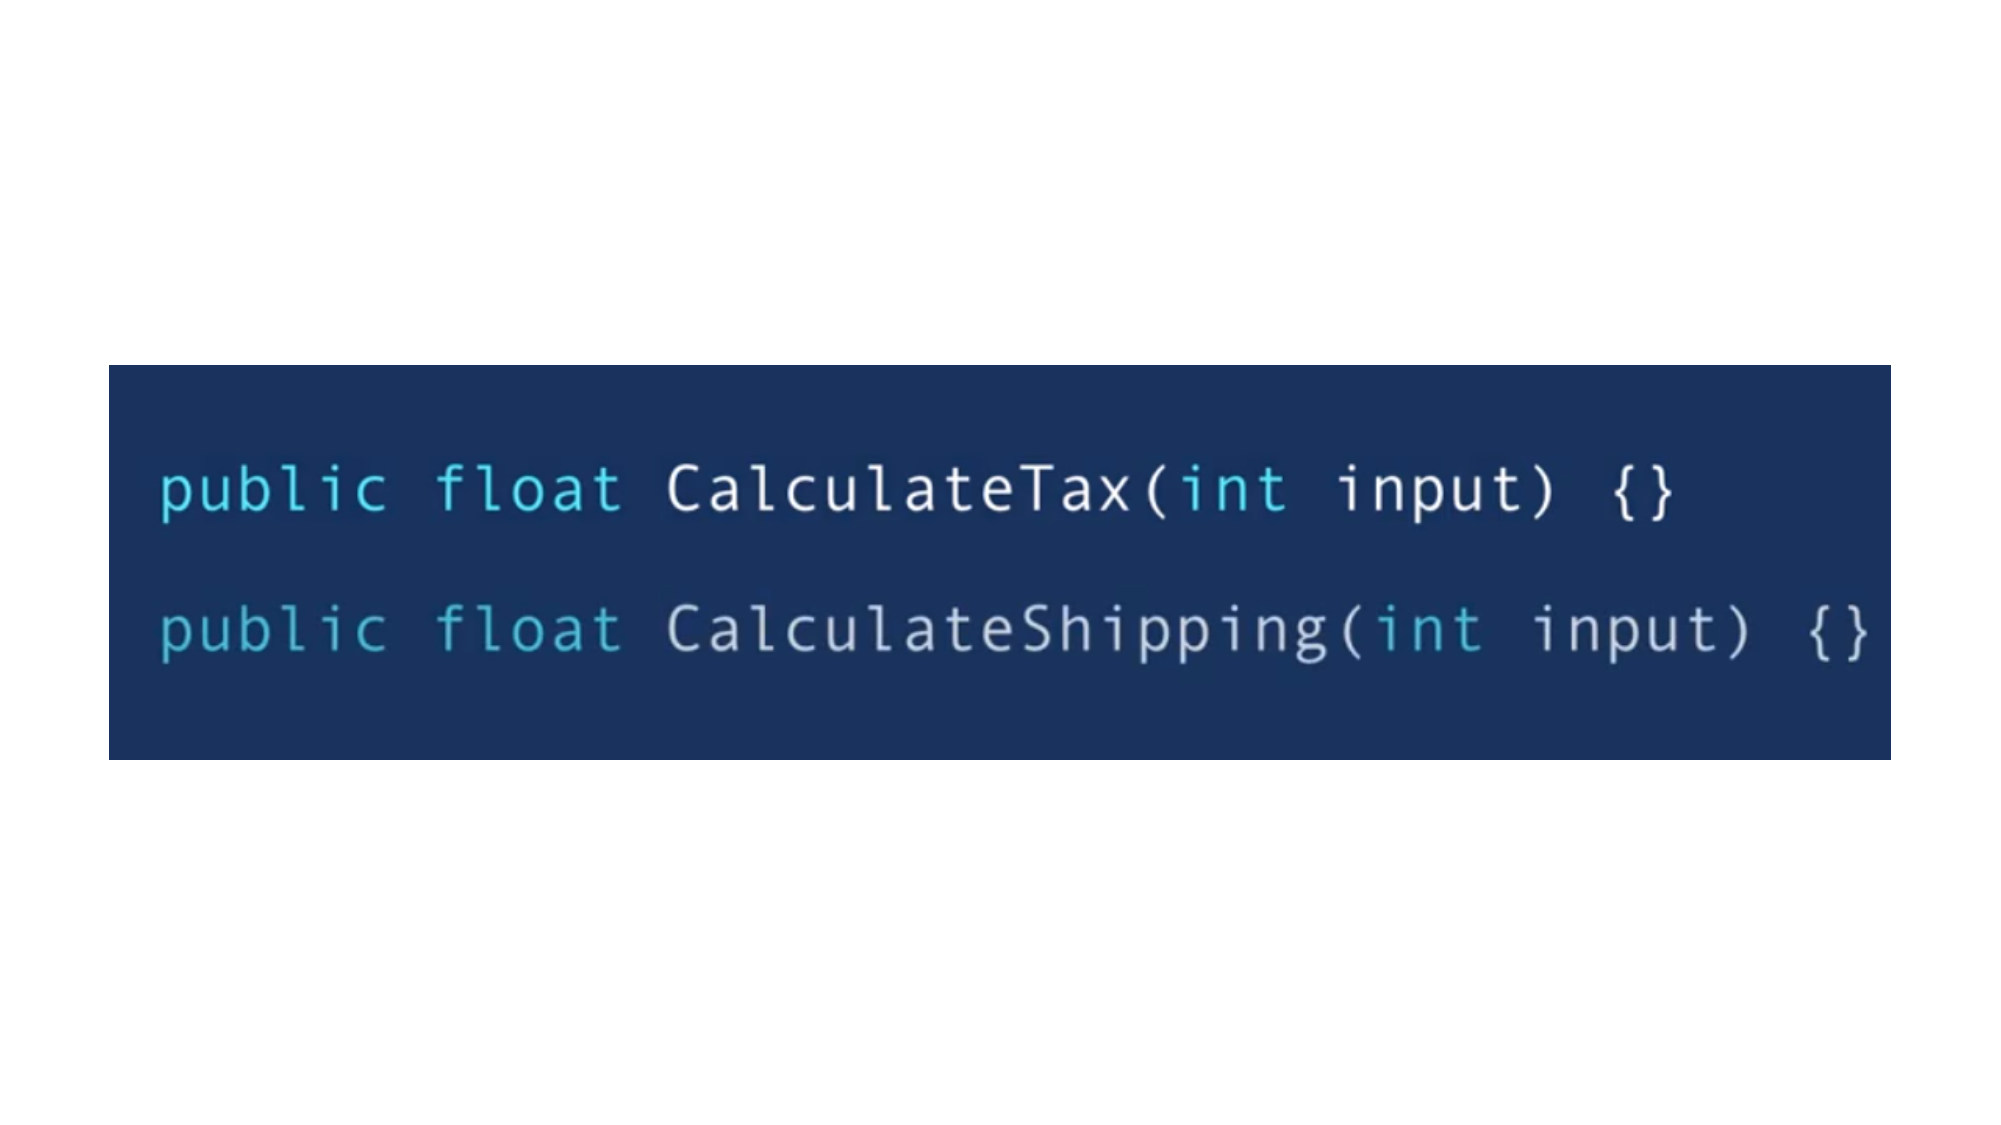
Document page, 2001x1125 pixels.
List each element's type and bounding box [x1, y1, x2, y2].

picture [109, 365, 1891, 760]
